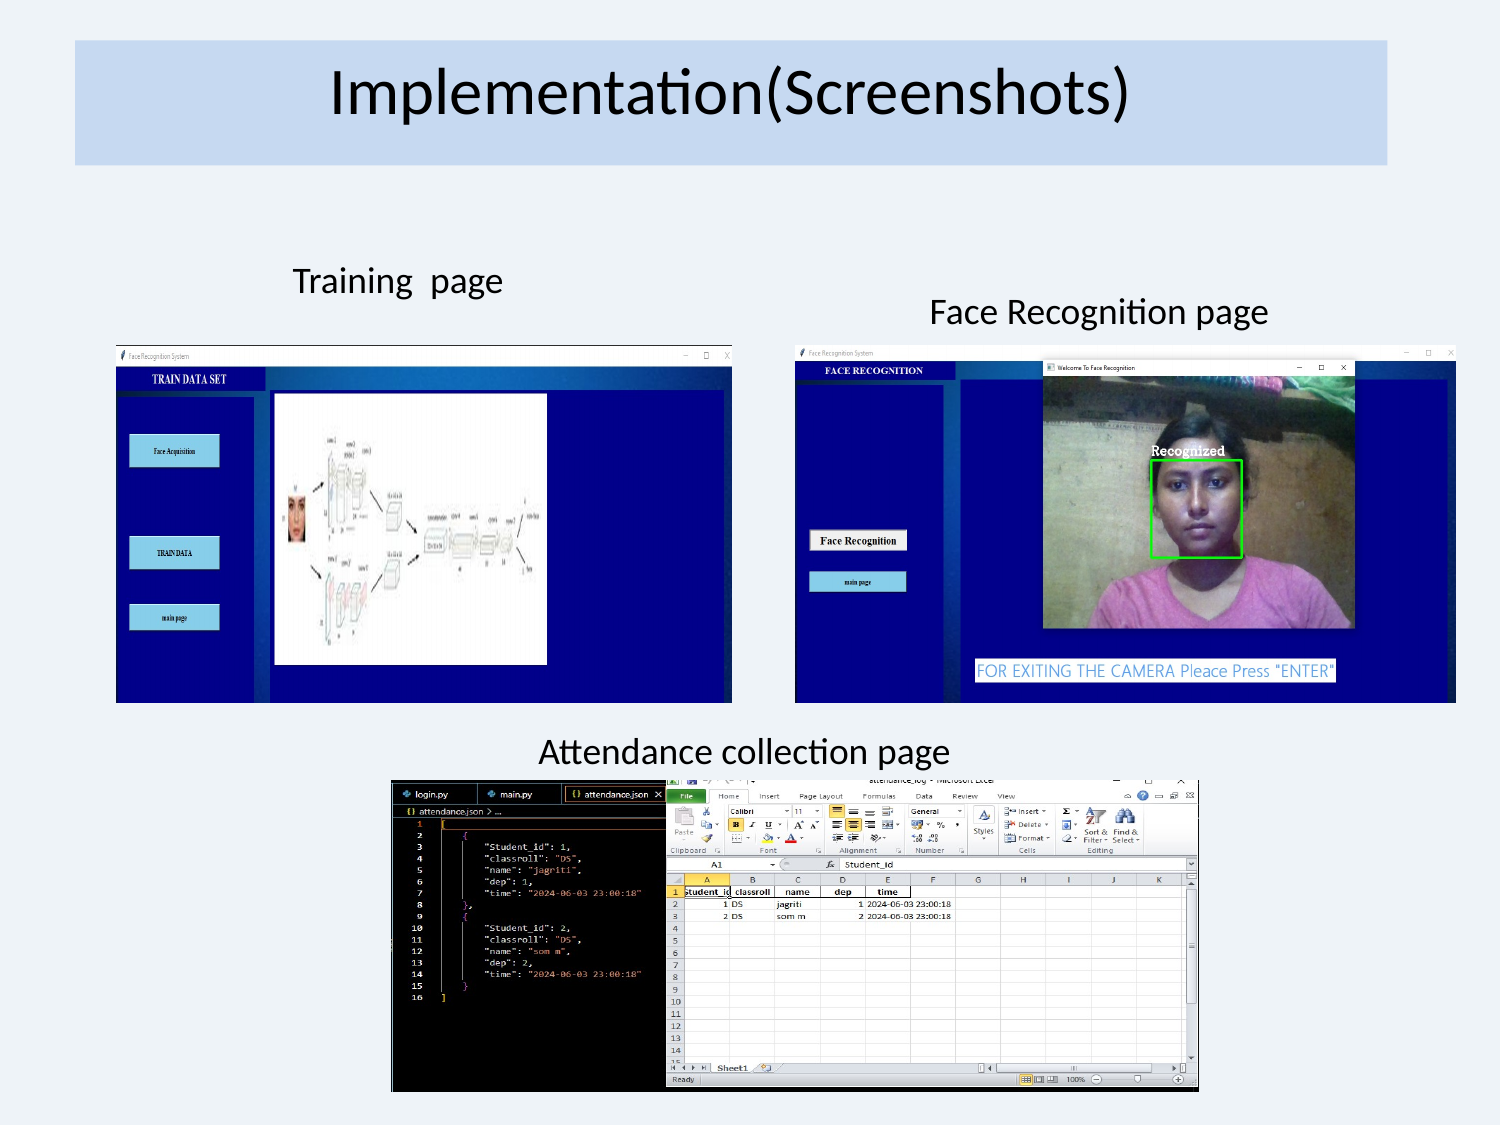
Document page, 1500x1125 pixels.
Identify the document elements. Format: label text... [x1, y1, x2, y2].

text_box Implementation(Screenshots) [75, 40, 1388, 166]
picture [391, 780, 1199, 1092]
text_box Face Recognition page [914, 279, 1285, 339]
picture [794, 345, 1456, 703]
text_box Training page [278, 248, 519, 309]
text_box Attendance collection page [523, 719, 967, 778]
picture [116, 345, 732, 703]
